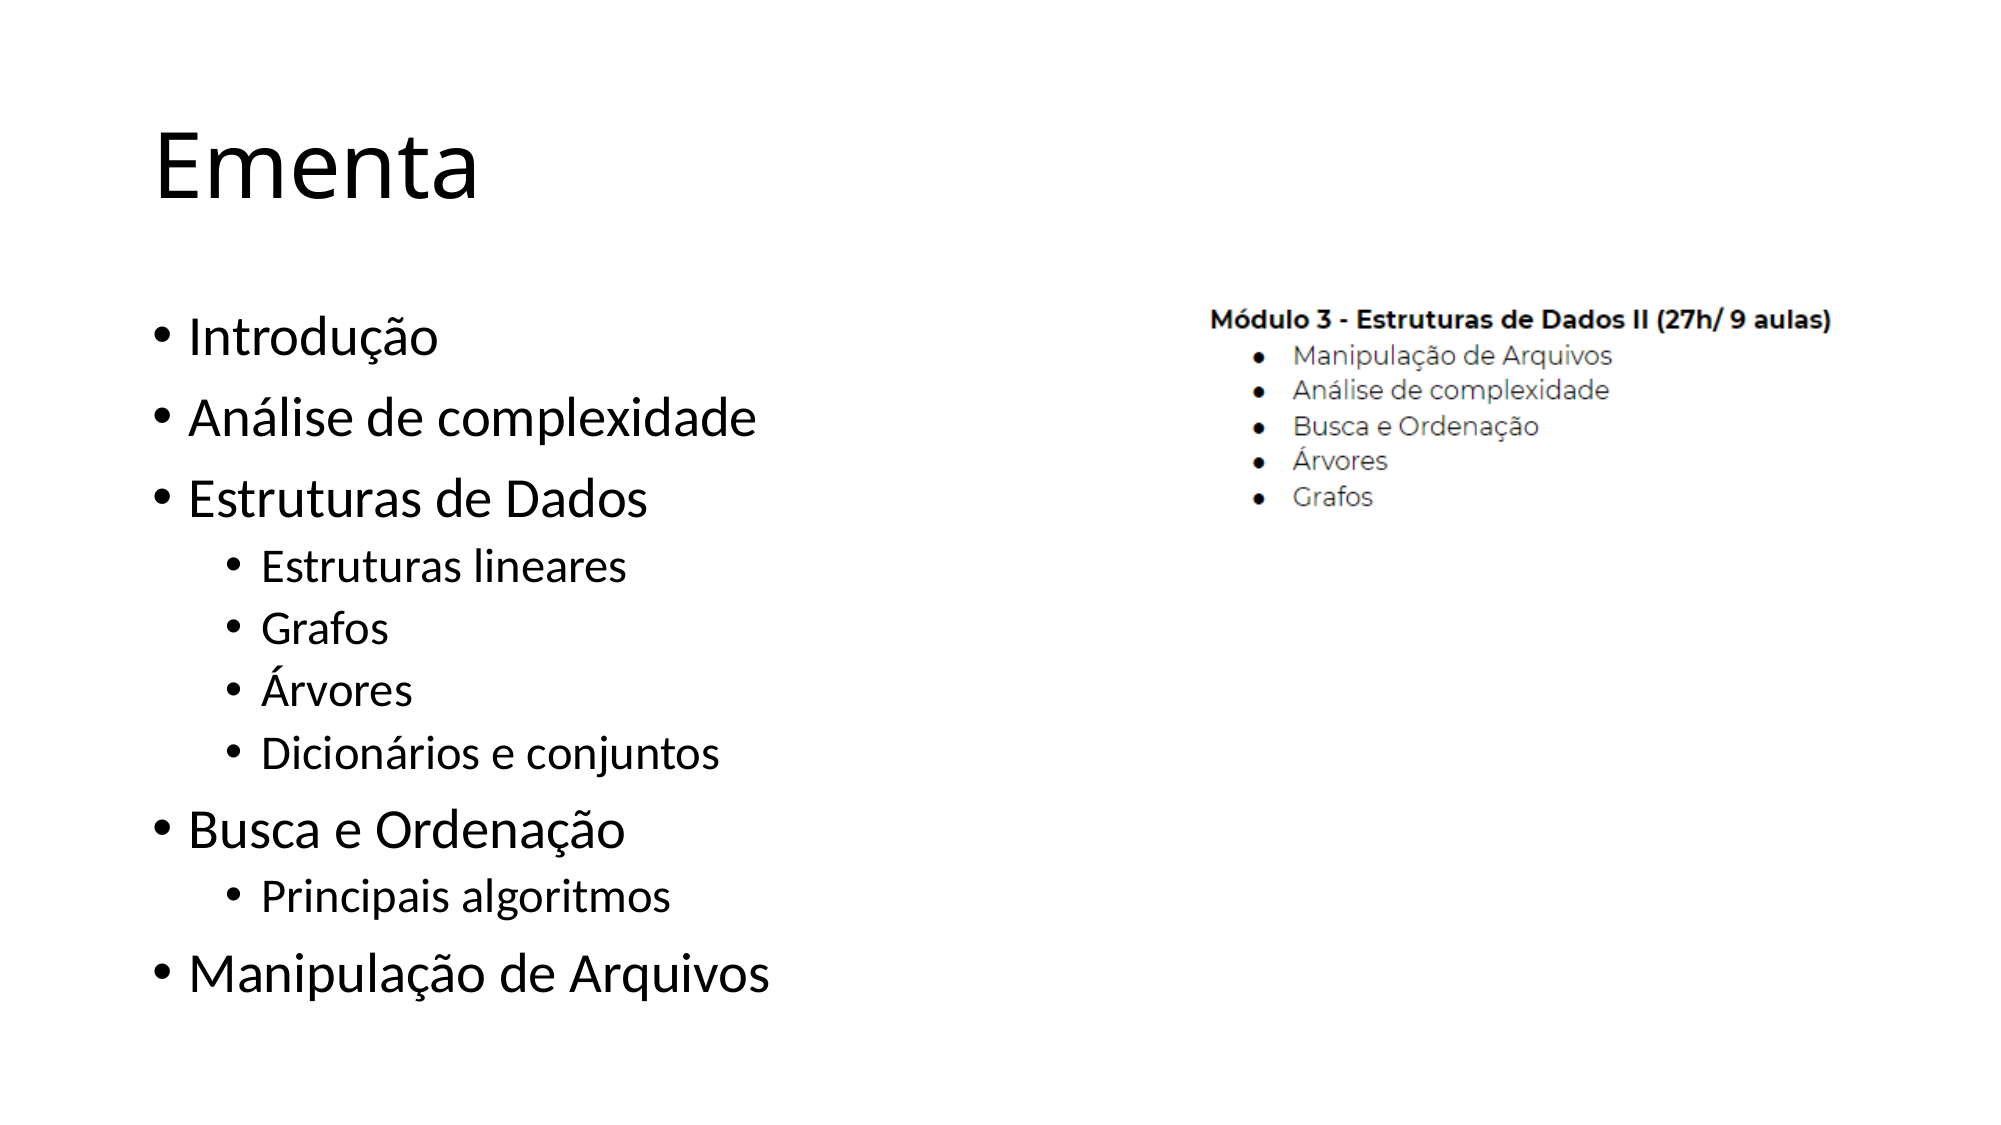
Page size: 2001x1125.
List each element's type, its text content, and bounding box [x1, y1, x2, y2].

title Ementa [137, 59, 1863, 278]
picture [1192, 299, 1848, 522]
list Introdução Análise de complexidade Estruturas de Dados Estruturas lineares Grafos Árvores Dicionários e conjuntos Busca e Ordenação Principais algoritmos Manipulação de Arquivos [137, 299, 1863, 1014]
